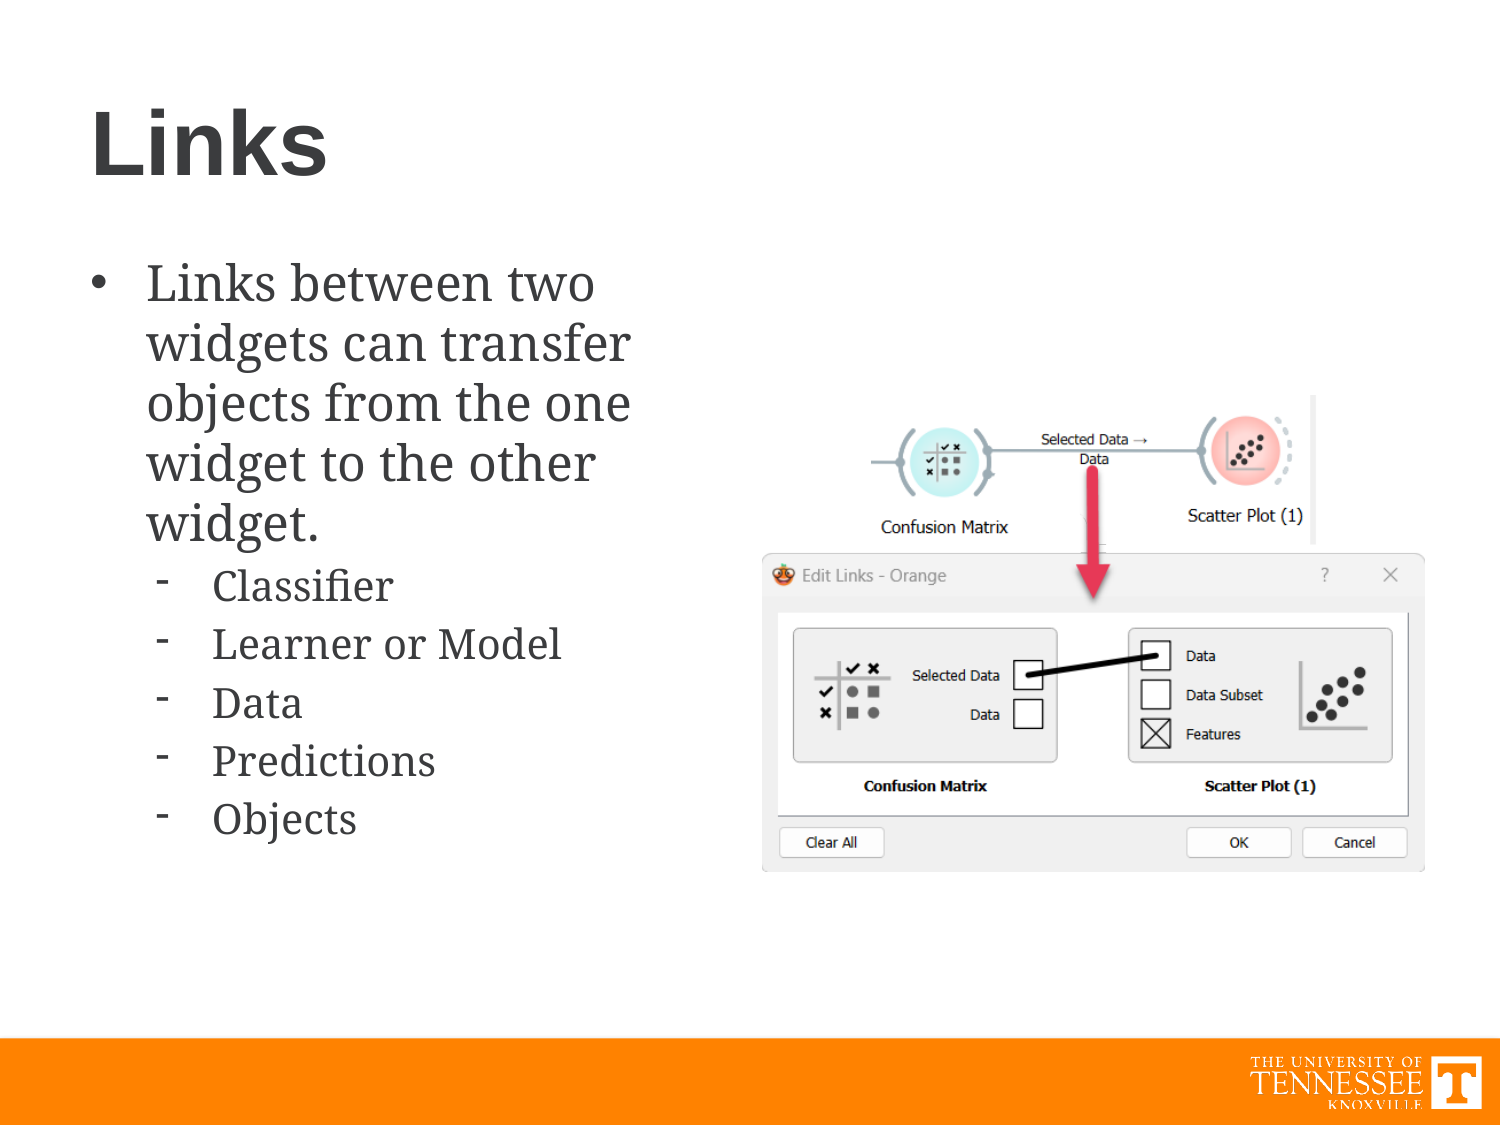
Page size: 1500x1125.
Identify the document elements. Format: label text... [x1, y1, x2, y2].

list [762, 395, 1426, 872]
title Links [75, 45, 1425, 233]
list Links between two widgets can transfer objects from the one widget to the other widget. Classifier Learner or Model Data Predictions Objects [75, 243, 738, 1005]
